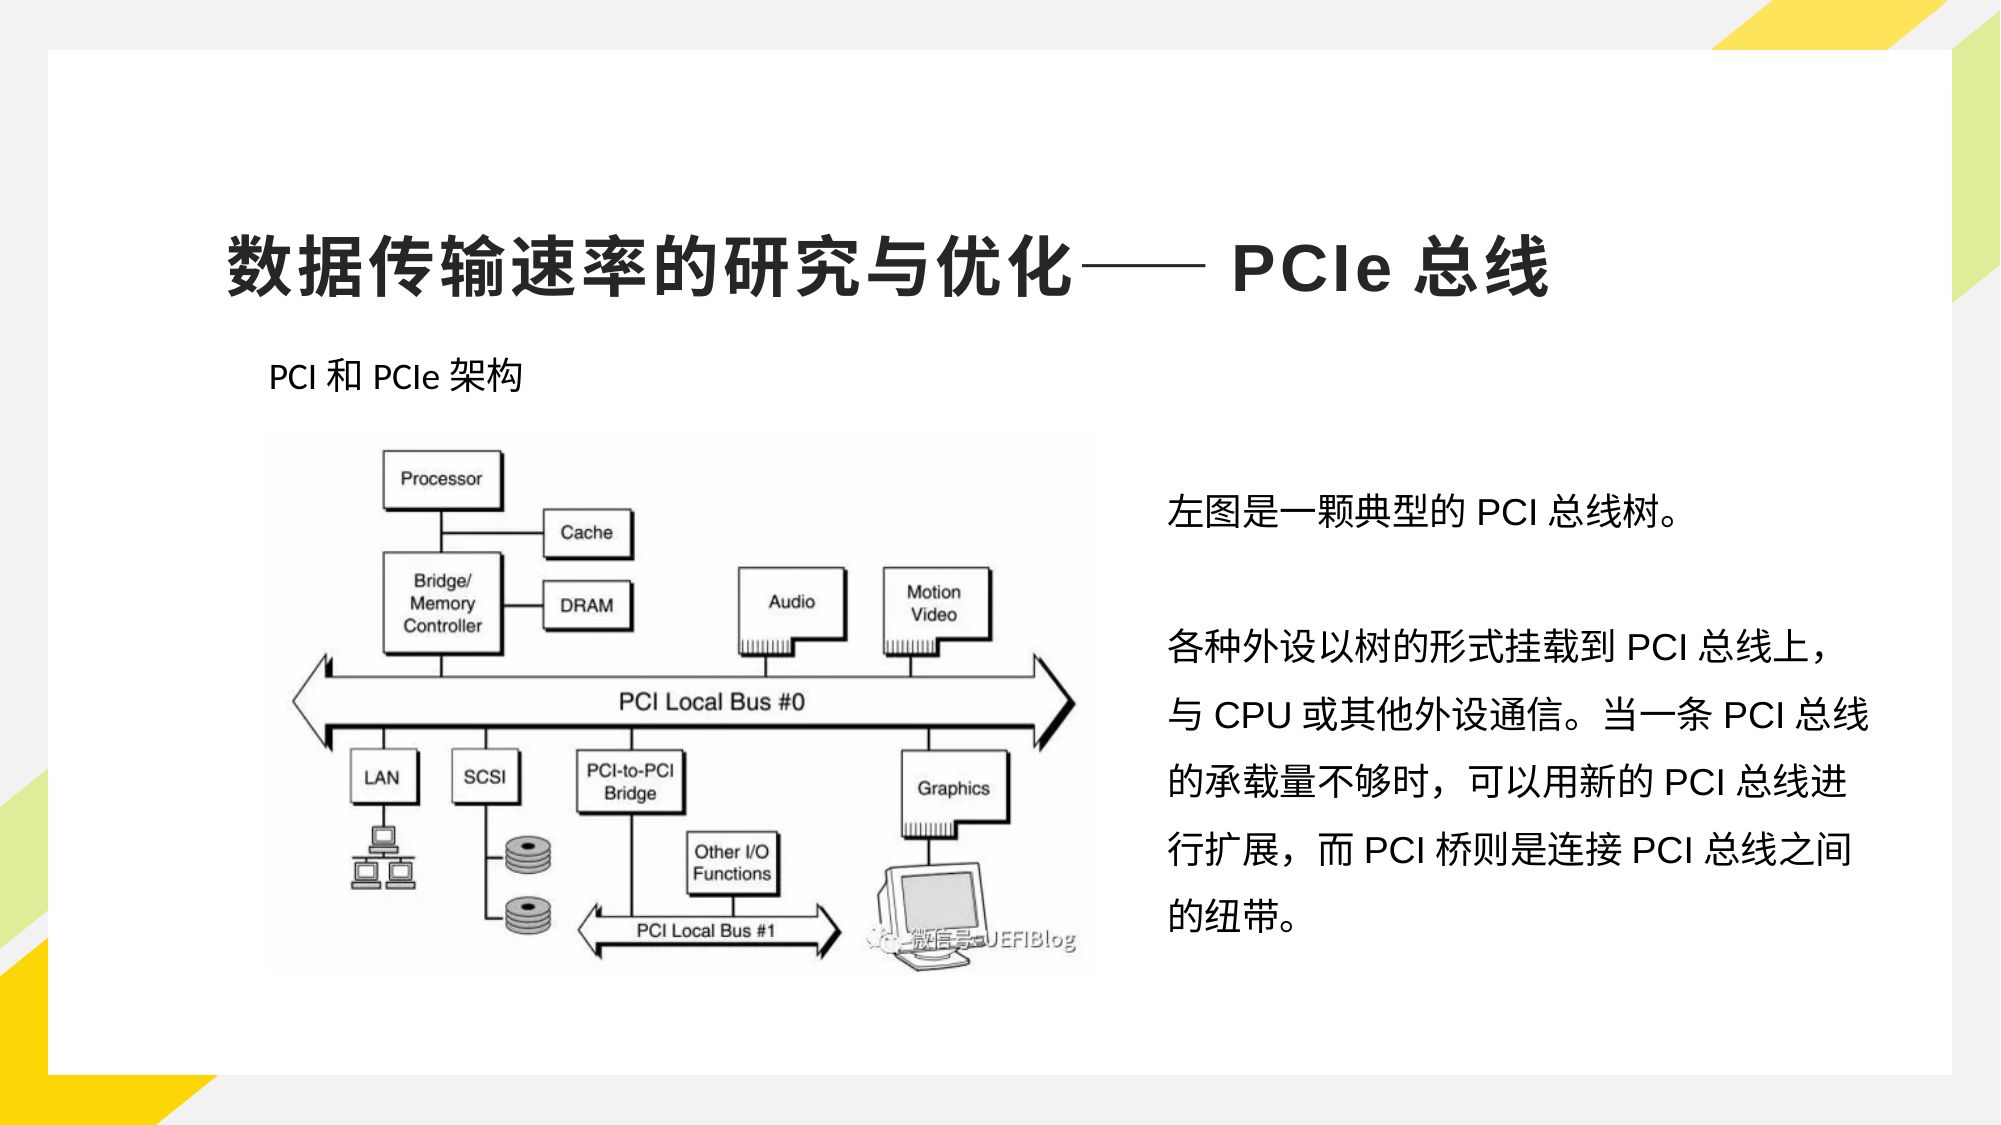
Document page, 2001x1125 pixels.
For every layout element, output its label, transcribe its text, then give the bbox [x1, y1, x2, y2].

title 数据传输速率的研究与优化——PCIe总线 [210, 204, 1790, 324]
text_box PCI和PCIe架构 [210, 345, 1044, 405]
text_box 左图是一颗典型的PCI总线树。 各种外设以树的形式挂载到PCI总线上，与CPU或其他外设通信。当一条PCI总线的承载量不够时，可以用新的PCI总线进行扩展，而PCI桥则是连接PCI总线之间的纽带。 [1152, 458, 1894, 946]
picture [265, 427, 1098, 975]
